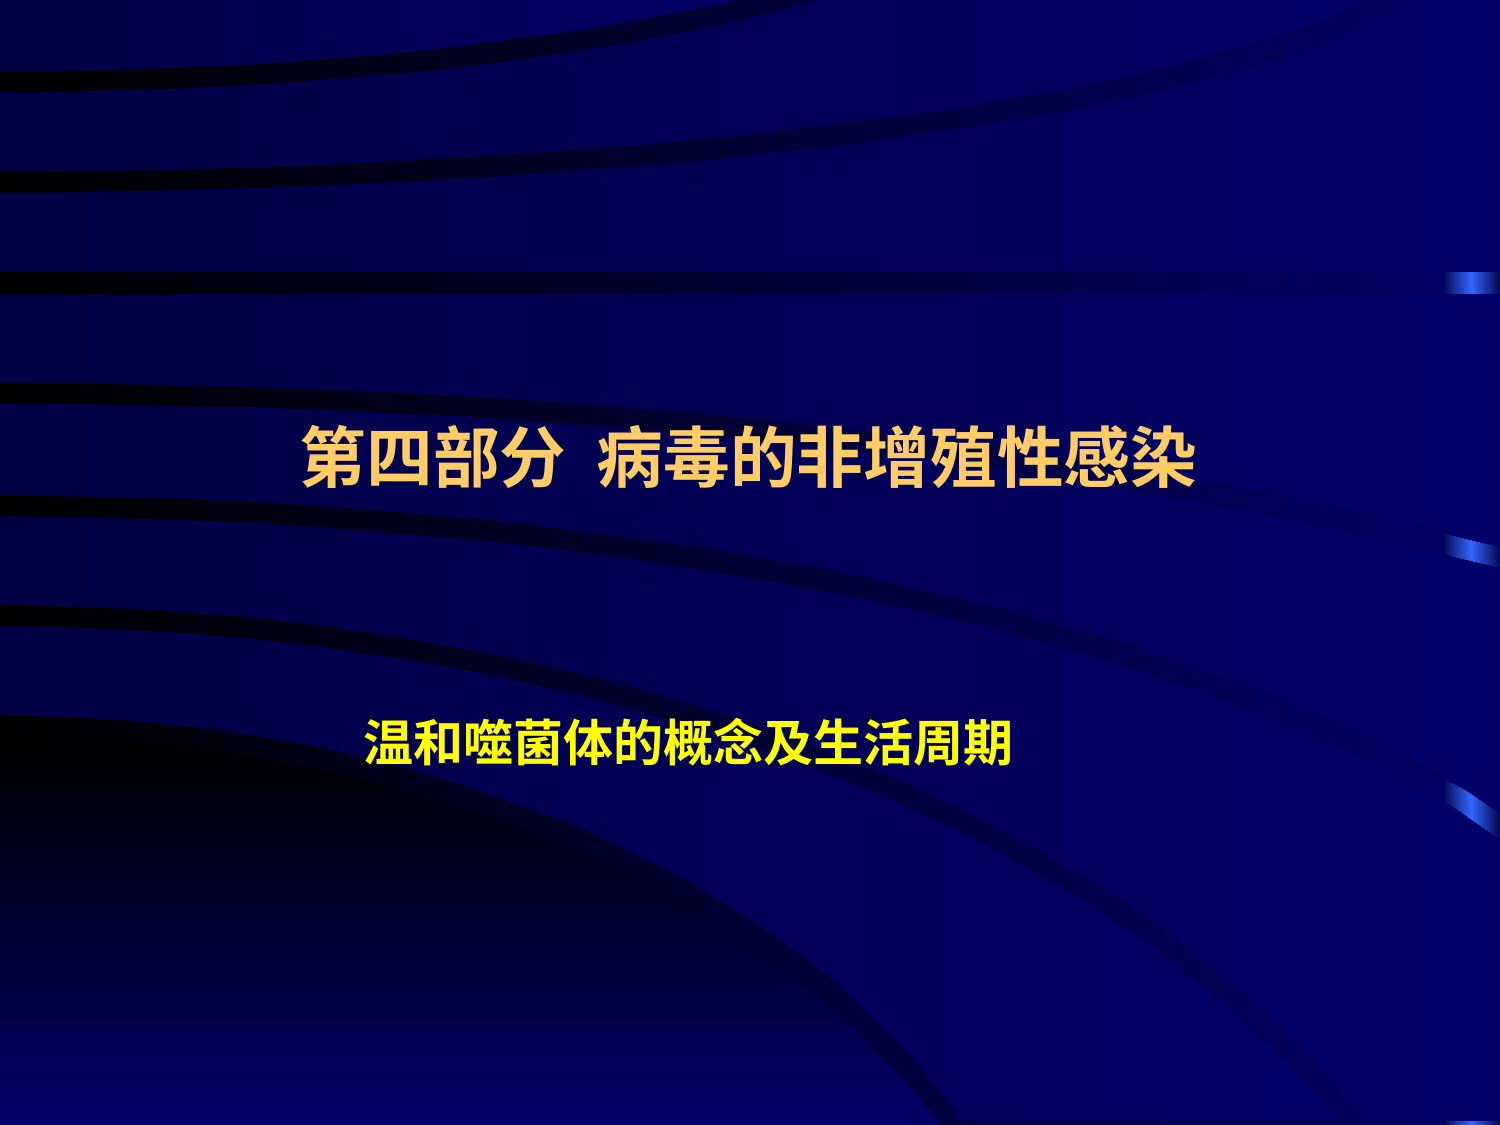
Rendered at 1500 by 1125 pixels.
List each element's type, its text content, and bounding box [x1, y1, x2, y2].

text_box 温和噬菌体的概念及生活周期 [348, 704, 1029, 779]
text_box 第四部分 病毒的非增殖性感染 [284, 408, 1213, 504]
